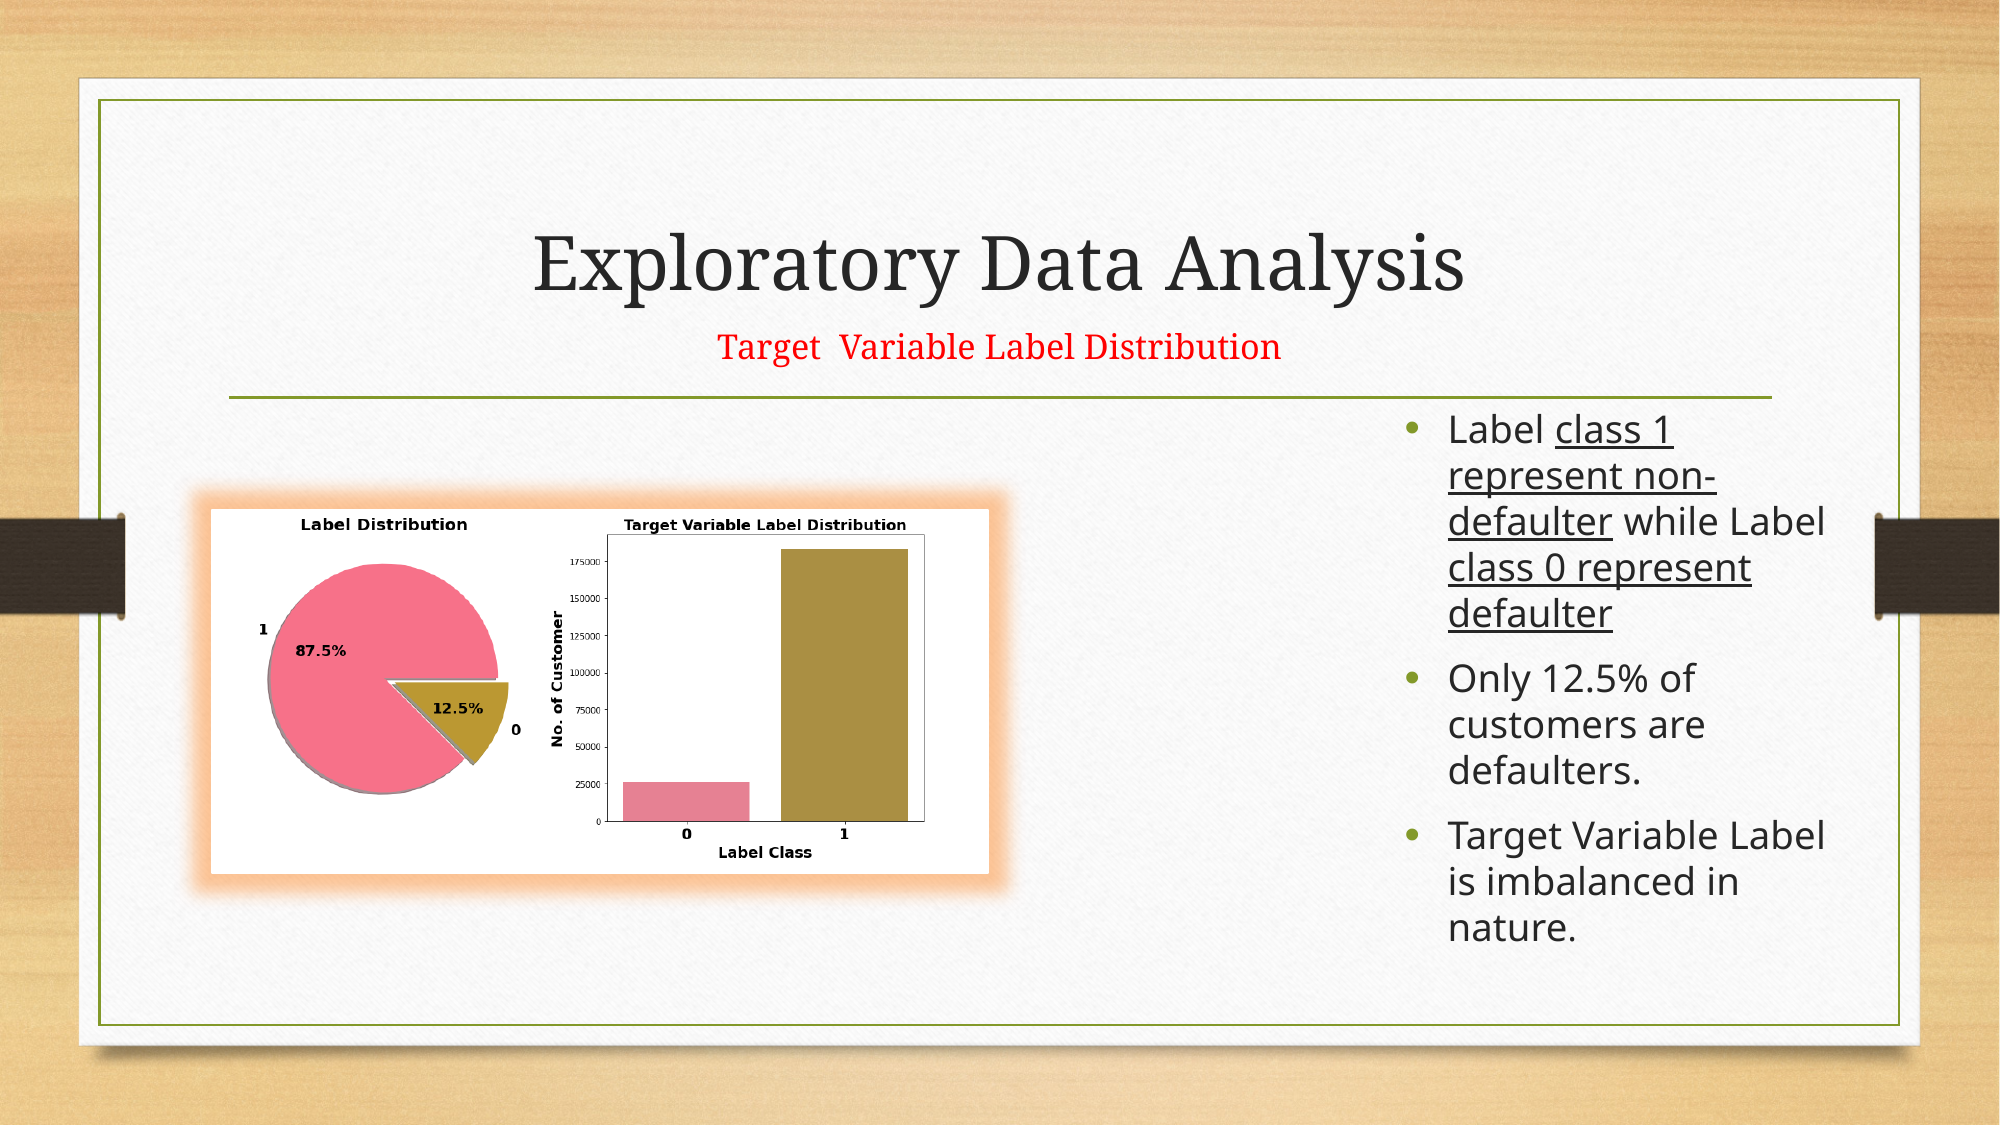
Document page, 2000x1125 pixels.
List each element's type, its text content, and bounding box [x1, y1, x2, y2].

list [212, 510, 987, 873]
title Exploratory Data Analysis Target Variable Label Distribution [212, 161, 1787, 375]
picture [0, 0, 2000, 1125]
list Label class 1 represent non-defaulter while Label class 0 represent defaulter Only 12.5% of customers are defaulters. Target Variable Label is imbalanced in nature. [1389, 397, 1874, 962]
